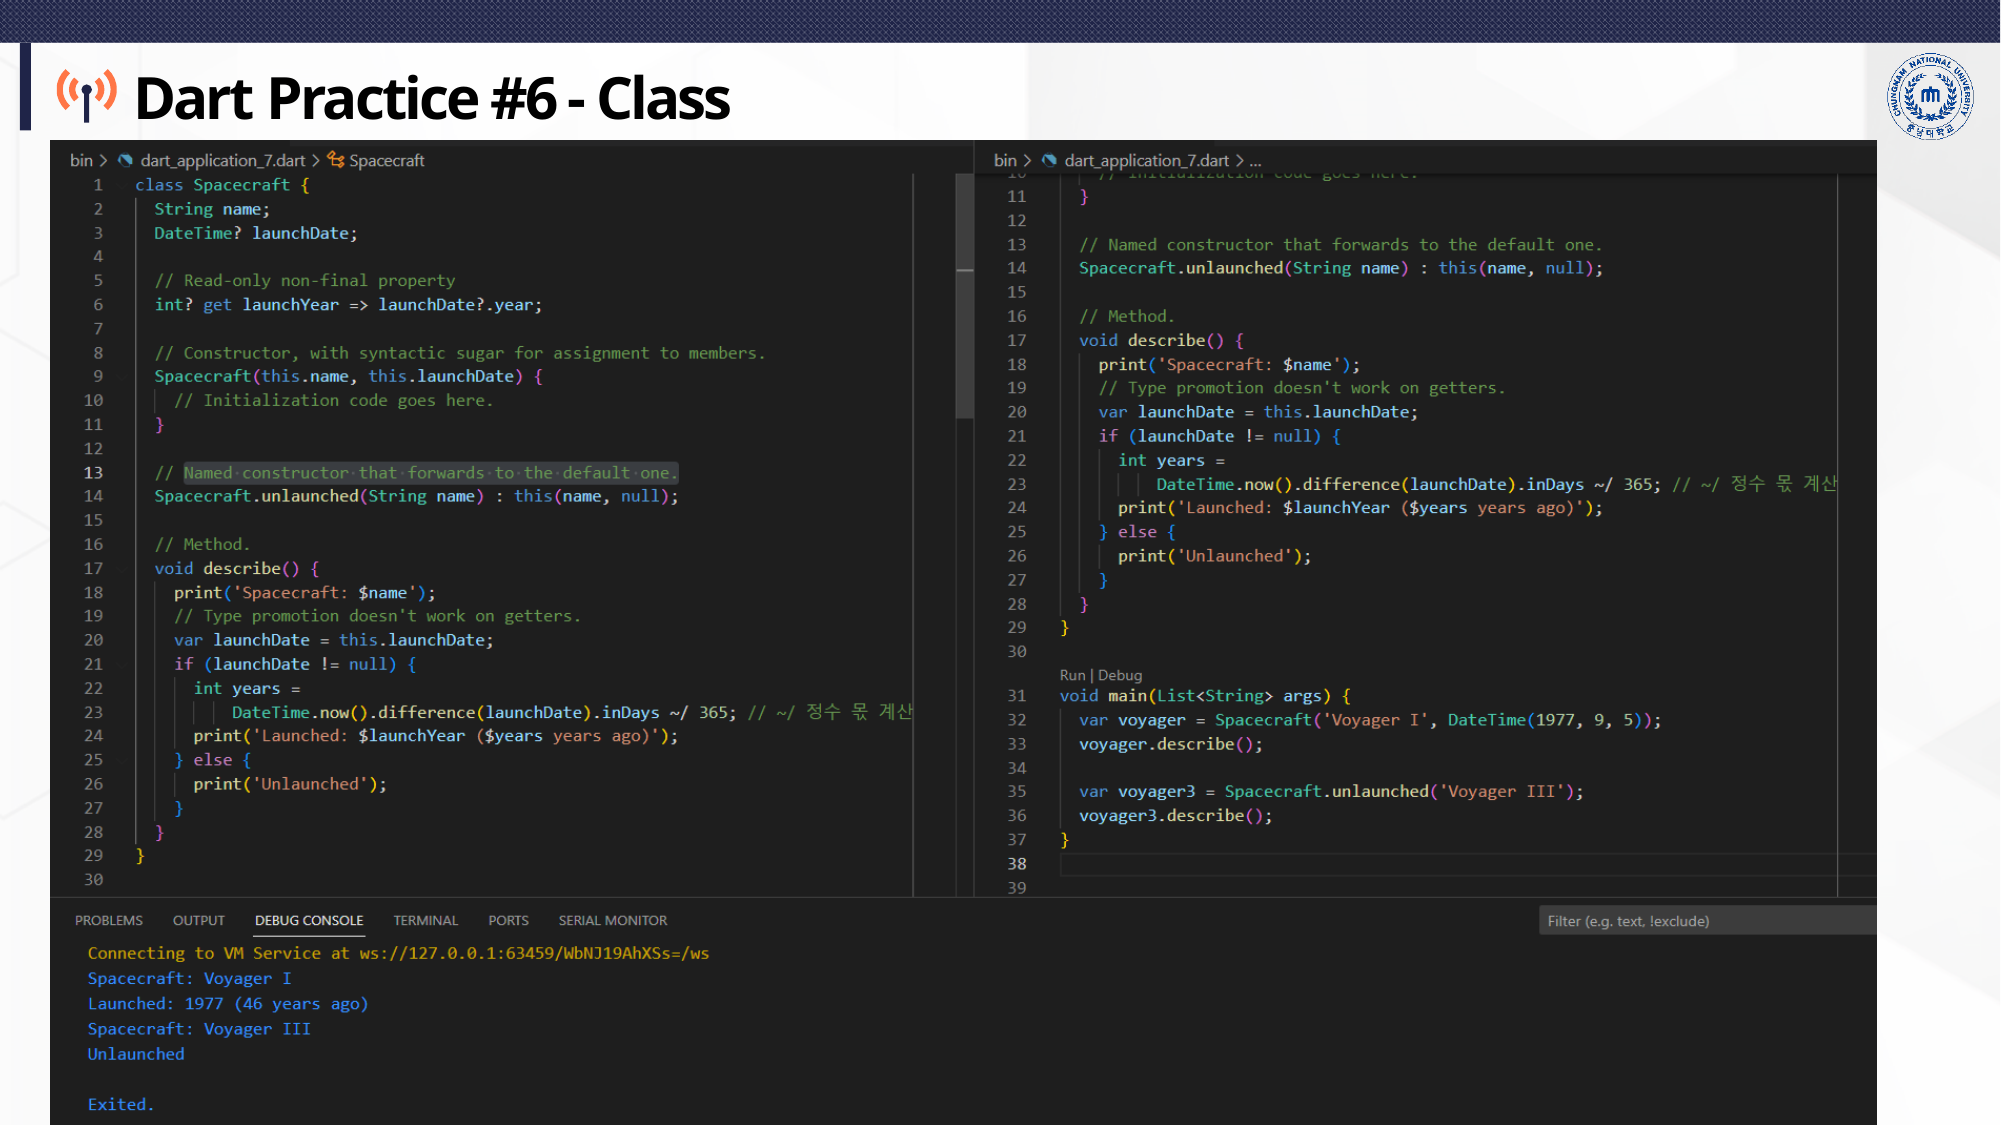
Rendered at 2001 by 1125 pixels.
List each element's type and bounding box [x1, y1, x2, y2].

picture [0, 0, 2001, 1125]
text_box [19, 42, 32, 131]
text_box [56, 61, 1034, 132]
